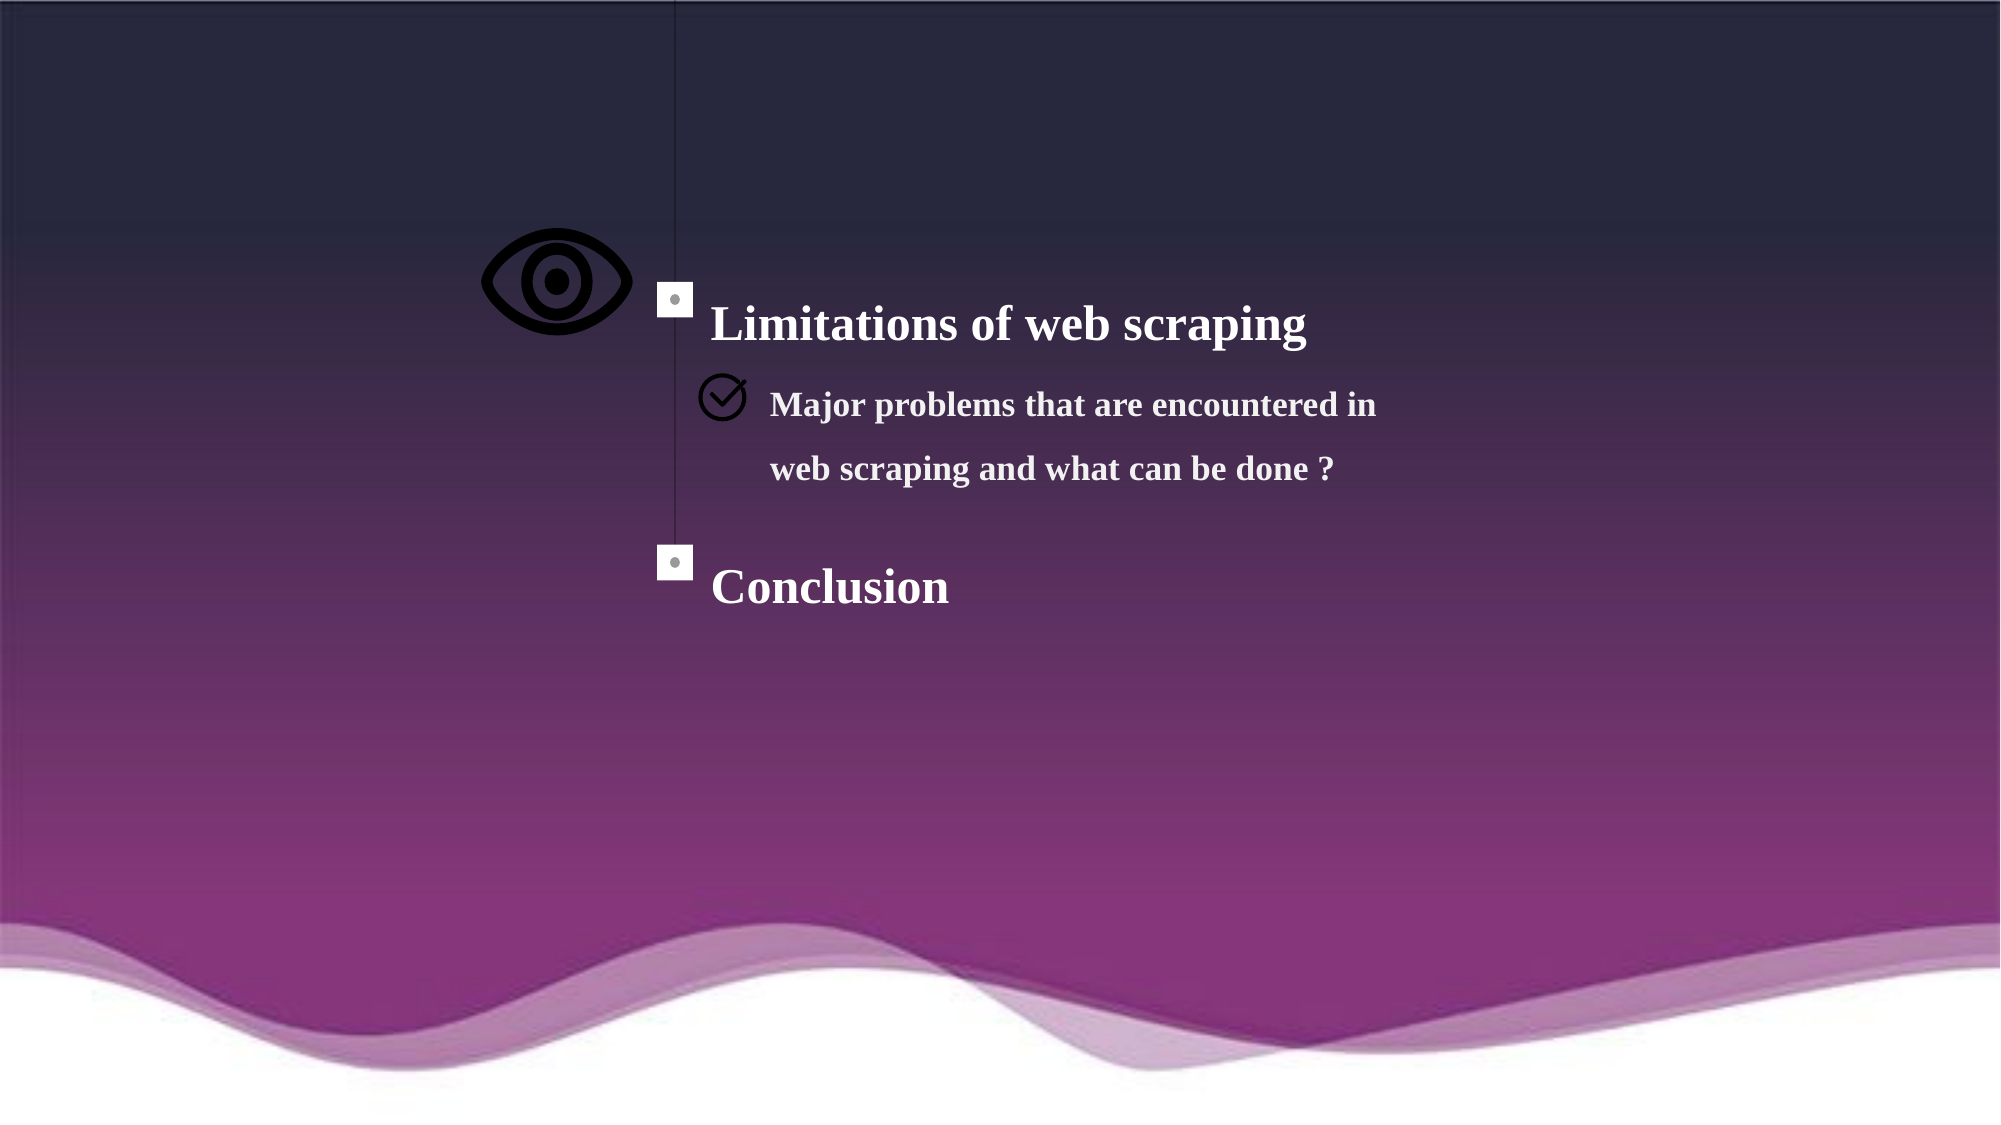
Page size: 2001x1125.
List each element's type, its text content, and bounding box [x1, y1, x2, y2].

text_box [657, 544, 693, 581]
picture [0, 0, 2001, 1125]
text_box Limitations of web scraping [710, 230, 1363, 351]
text_box [483, 230, 631, 334]
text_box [657, 281, 693, 318]
text_box [699, 374, 746, 421]
text_box Conclusion [710, 493, 1363, 614]
text_box Major problems that are encountered in web scraping and what can be done ? [769, 359, 1393, 488]
